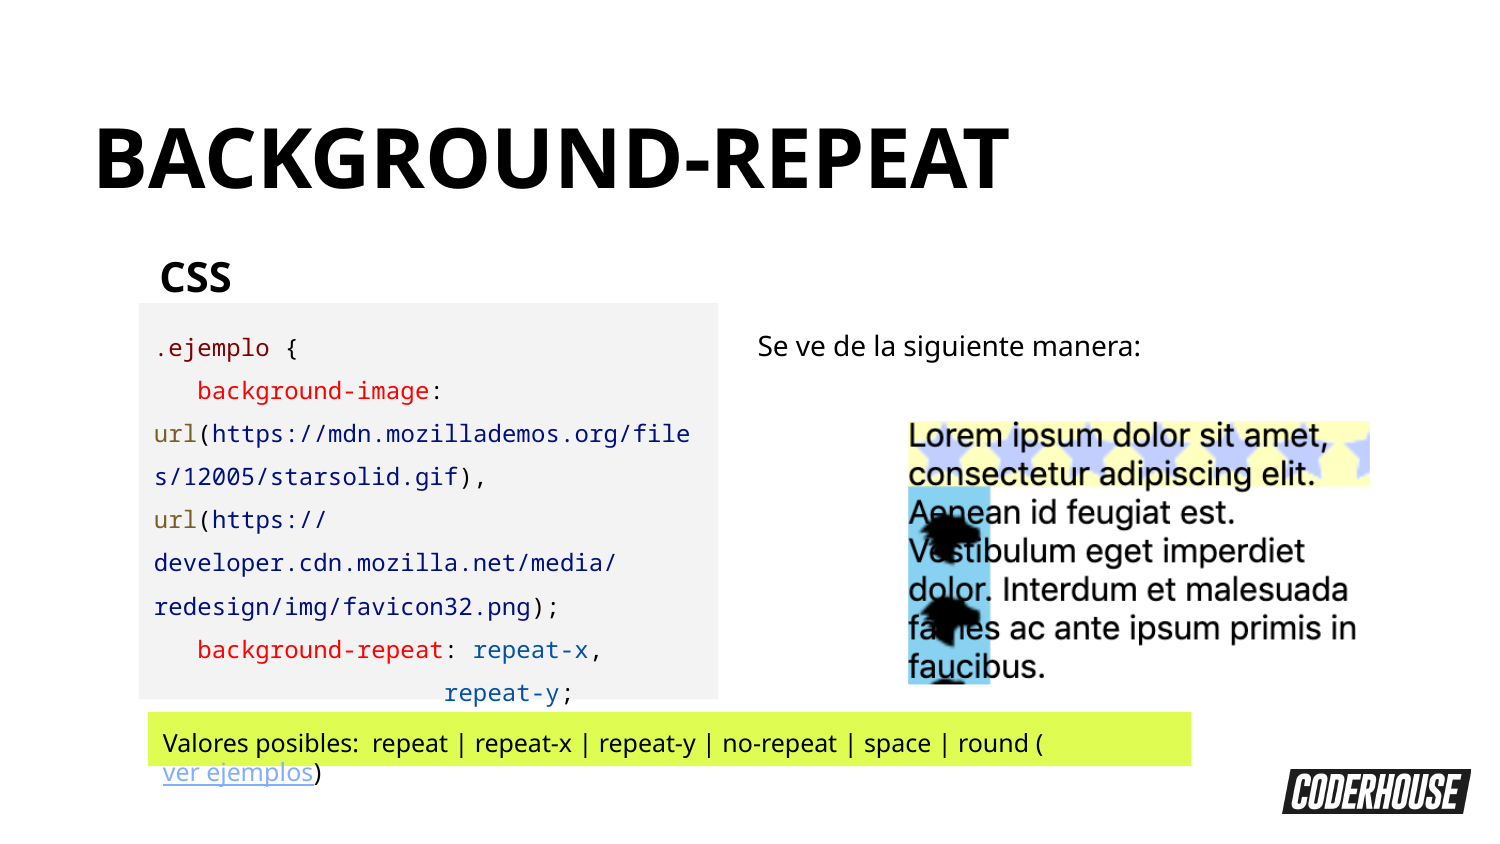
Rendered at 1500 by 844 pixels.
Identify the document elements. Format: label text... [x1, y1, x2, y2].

picture [1281, 769, 1471, 814]
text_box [138, 235, 719, 700]
picture [889, 421, 1372, 708]
text_box Se ve de la siguiente manera: [742, 312, 1372, 377]
text_box Valores posibles: repeat | repeat-x | repeat-y | no-repeat | space | round (ver ejemplos) [147, 712, 1192, 767]
text_box BACKGROUND-REPEAT [77, 101, 1414, 222]
